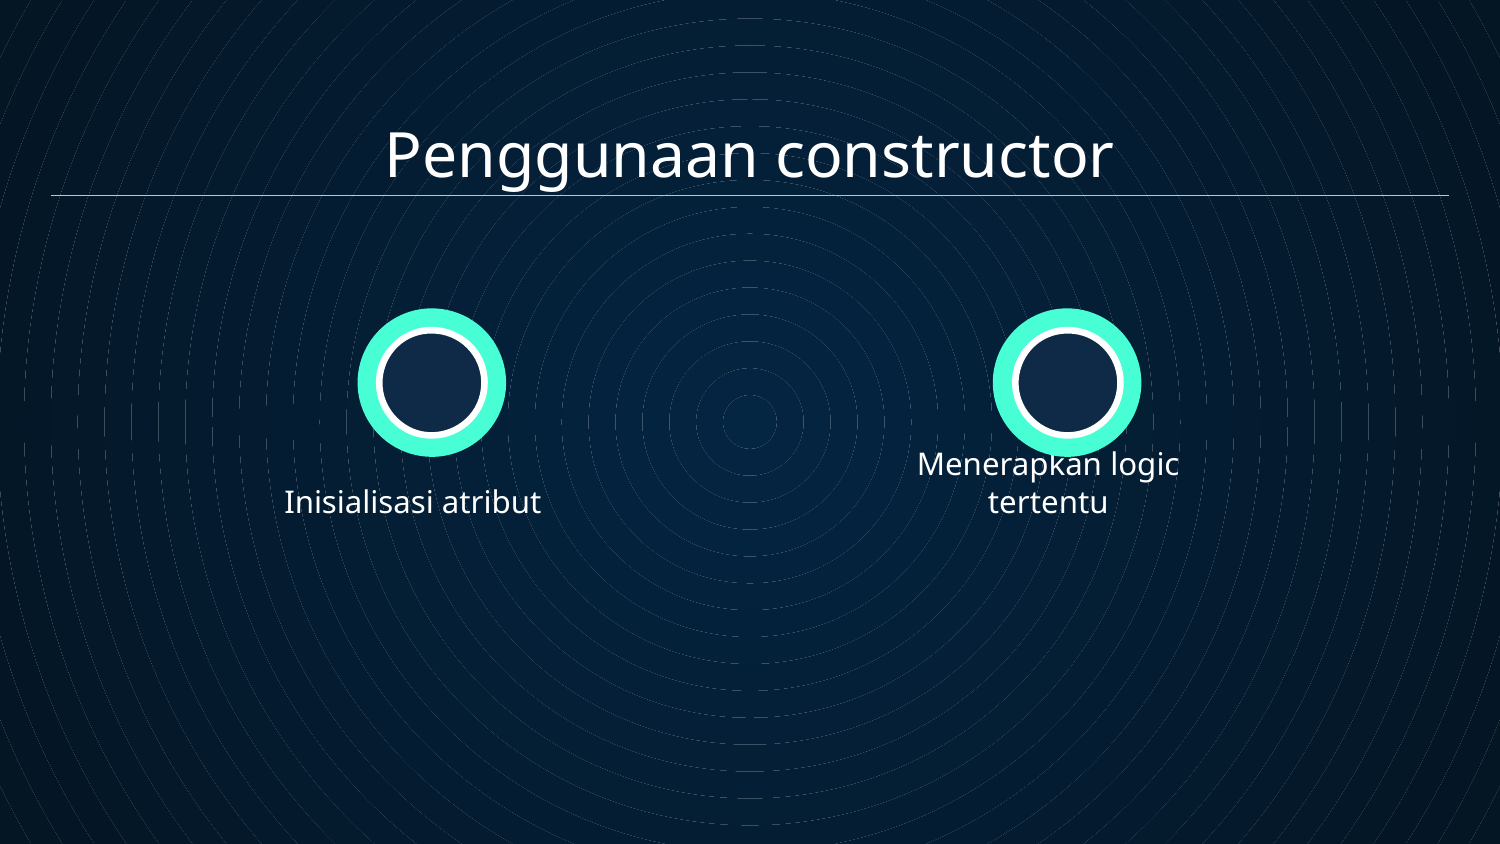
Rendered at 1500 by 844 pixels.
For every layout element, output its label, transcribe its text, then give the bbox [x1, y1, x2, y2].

title Menerapkan logic tertentu [839, 502, 1257, 535]
title Penggunaan constructor [51, 105, 1449, 195]
title Inisialisasi atribut [242, 502, 584, 535]
title Penggunaan constructor [51, 202, 1449, 206]
text_box [357, 308, 507, 457]
text_box [1019, 334, 1117, 432]
text_box [992, 308, 1142, 457]
text_box [375, 326, 488, 439]
text_box [1012, 326, 1124, 439]
text_box [383, 334, 481, 432]
